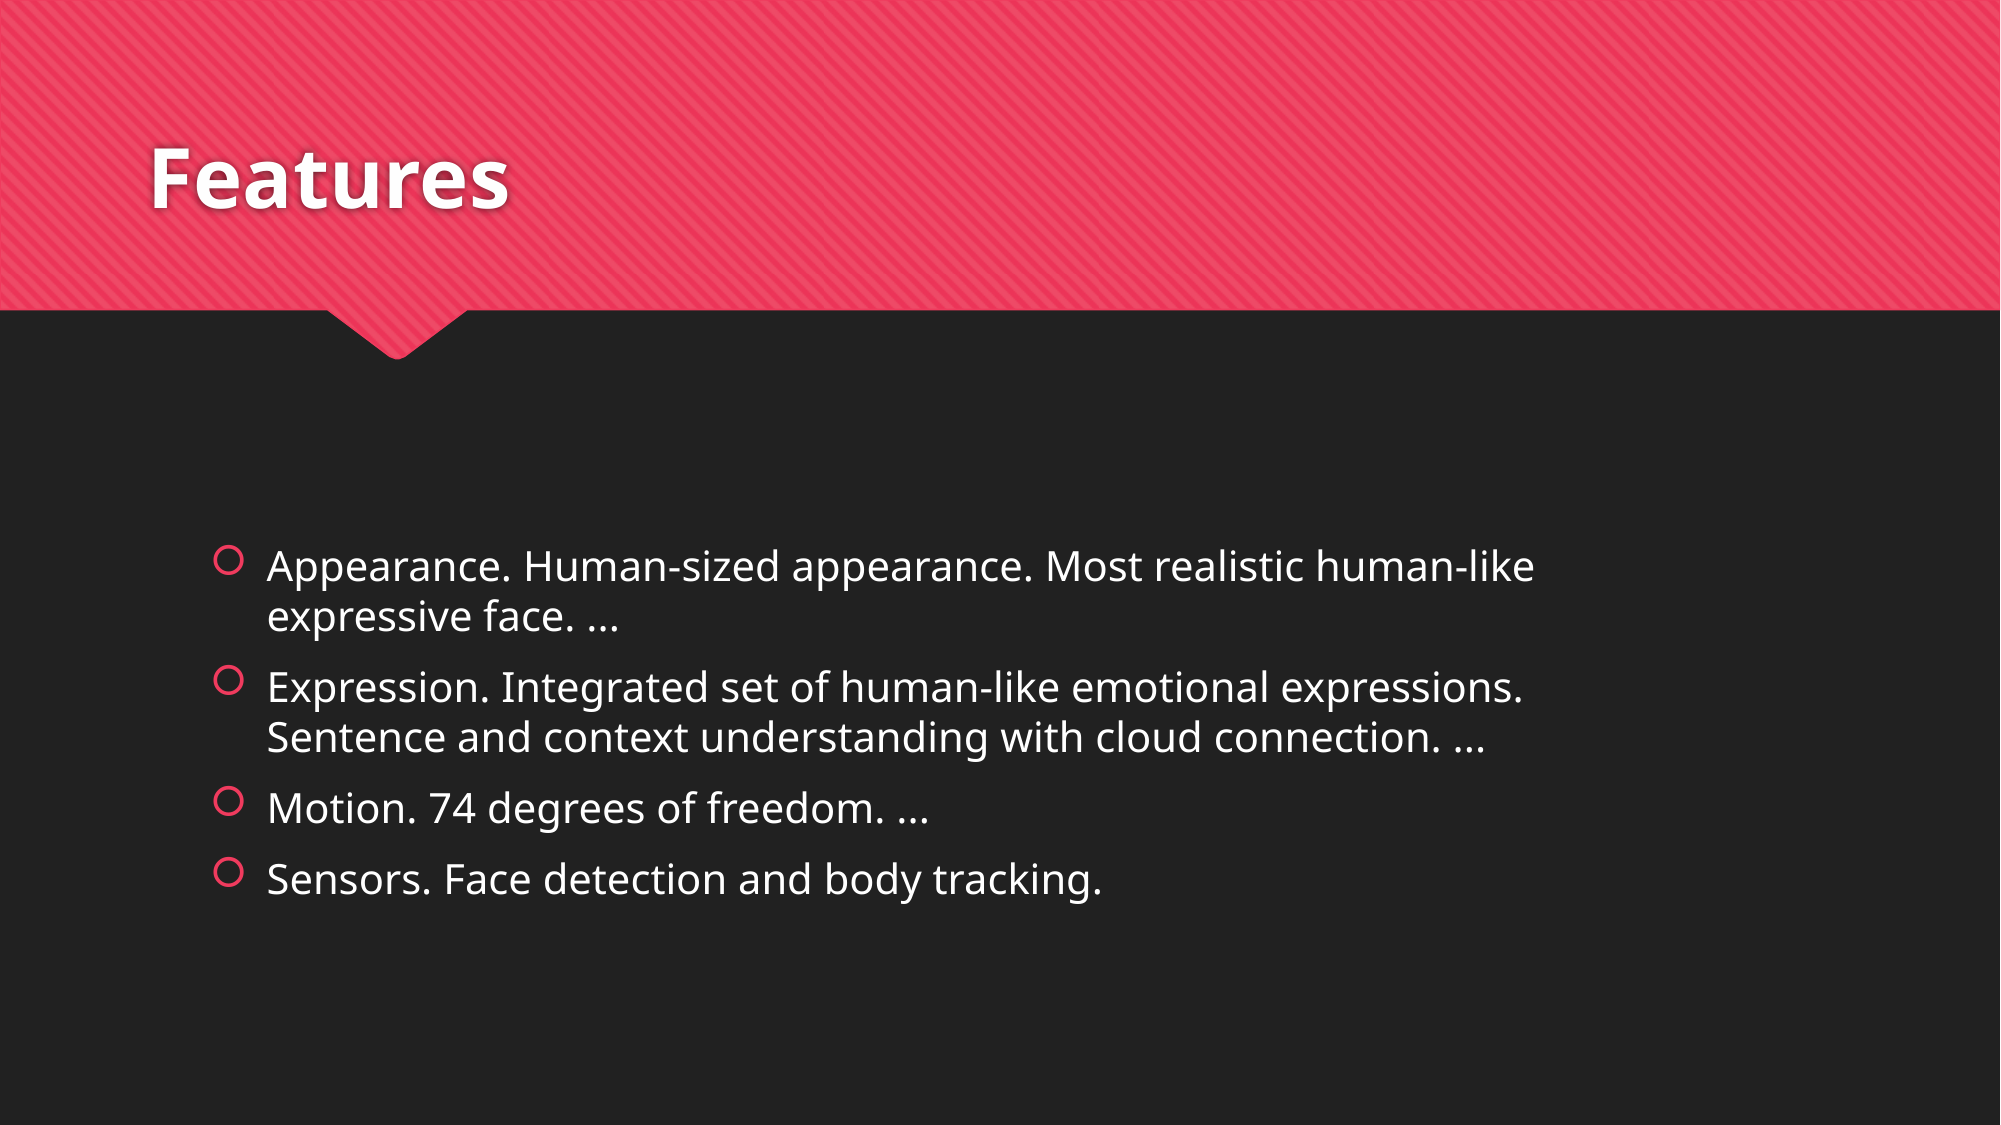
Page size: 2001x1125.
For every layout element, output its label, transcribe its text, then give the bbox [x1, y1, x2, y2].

text_box Appearance. Human-sized appearance. Most realistic human-like expressive face. ... Expression. Integrated set of human-like emotional expressions. Sentence and context understanding with cloud connection. ... Motion. 74 degrees of freedom. ... Sensors. Face detection and body tracking. [195, 532, 1664, 1084]
title Features [132, 73, 1868, 233]
